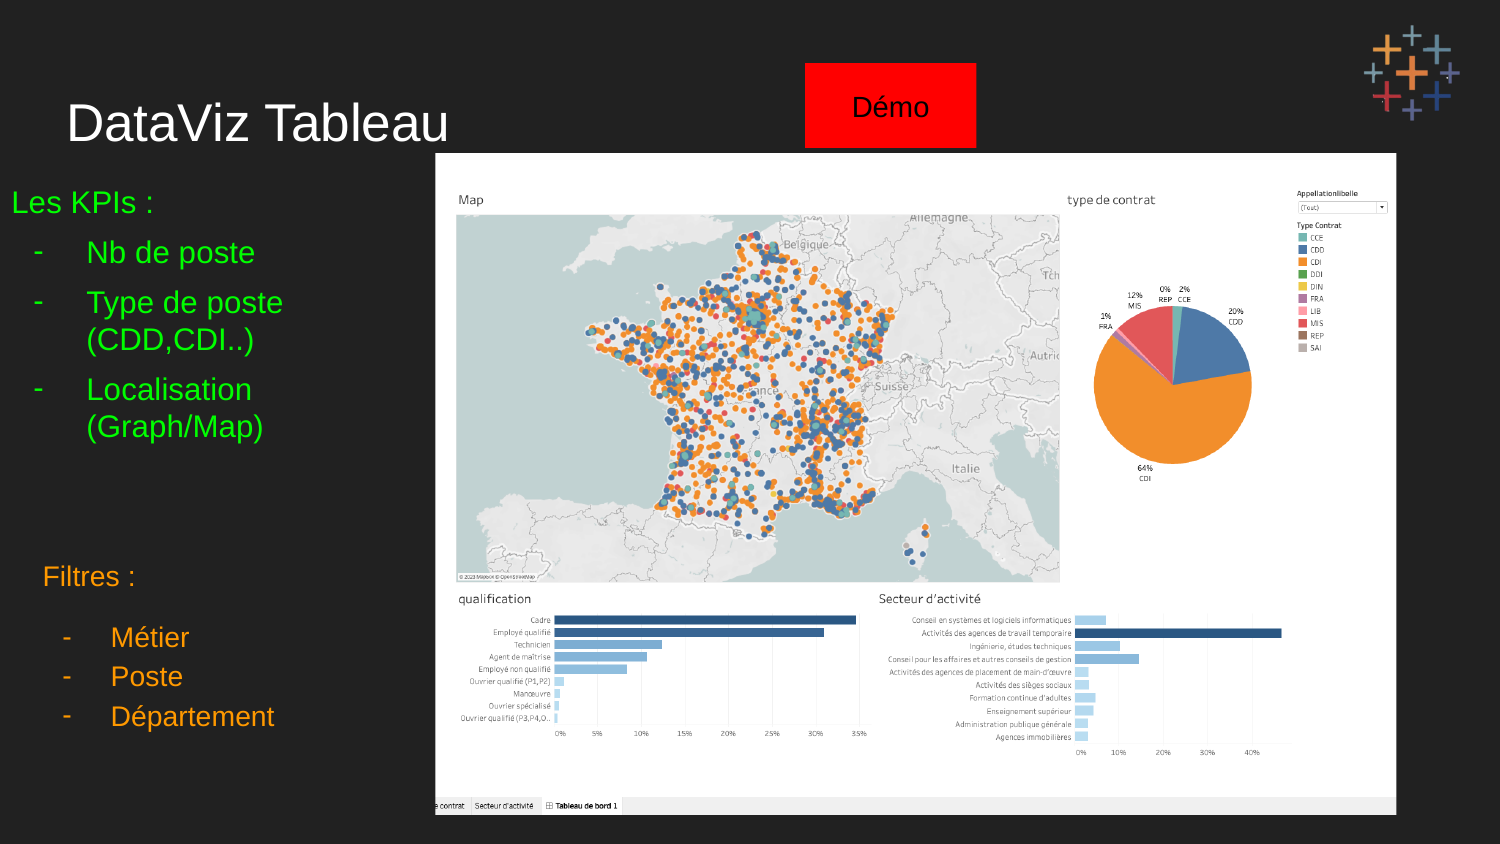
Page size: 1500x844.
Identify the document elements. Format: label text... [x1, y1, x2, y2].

title DataViz Tableau [51, 72, 1449, 167]
picture [435, 153, 1397, 815]
list Filtres : Métier Poste Département [27, 537, 324, 749]
picture [1347, 13, 1476, 142]
list Les KPIs : Nb de poste Type de poste (CDD,CDI..) Localisation (Graph/Map) [0, 166, 355, 500]
text_box Démo [805, 63, 977, 148]
